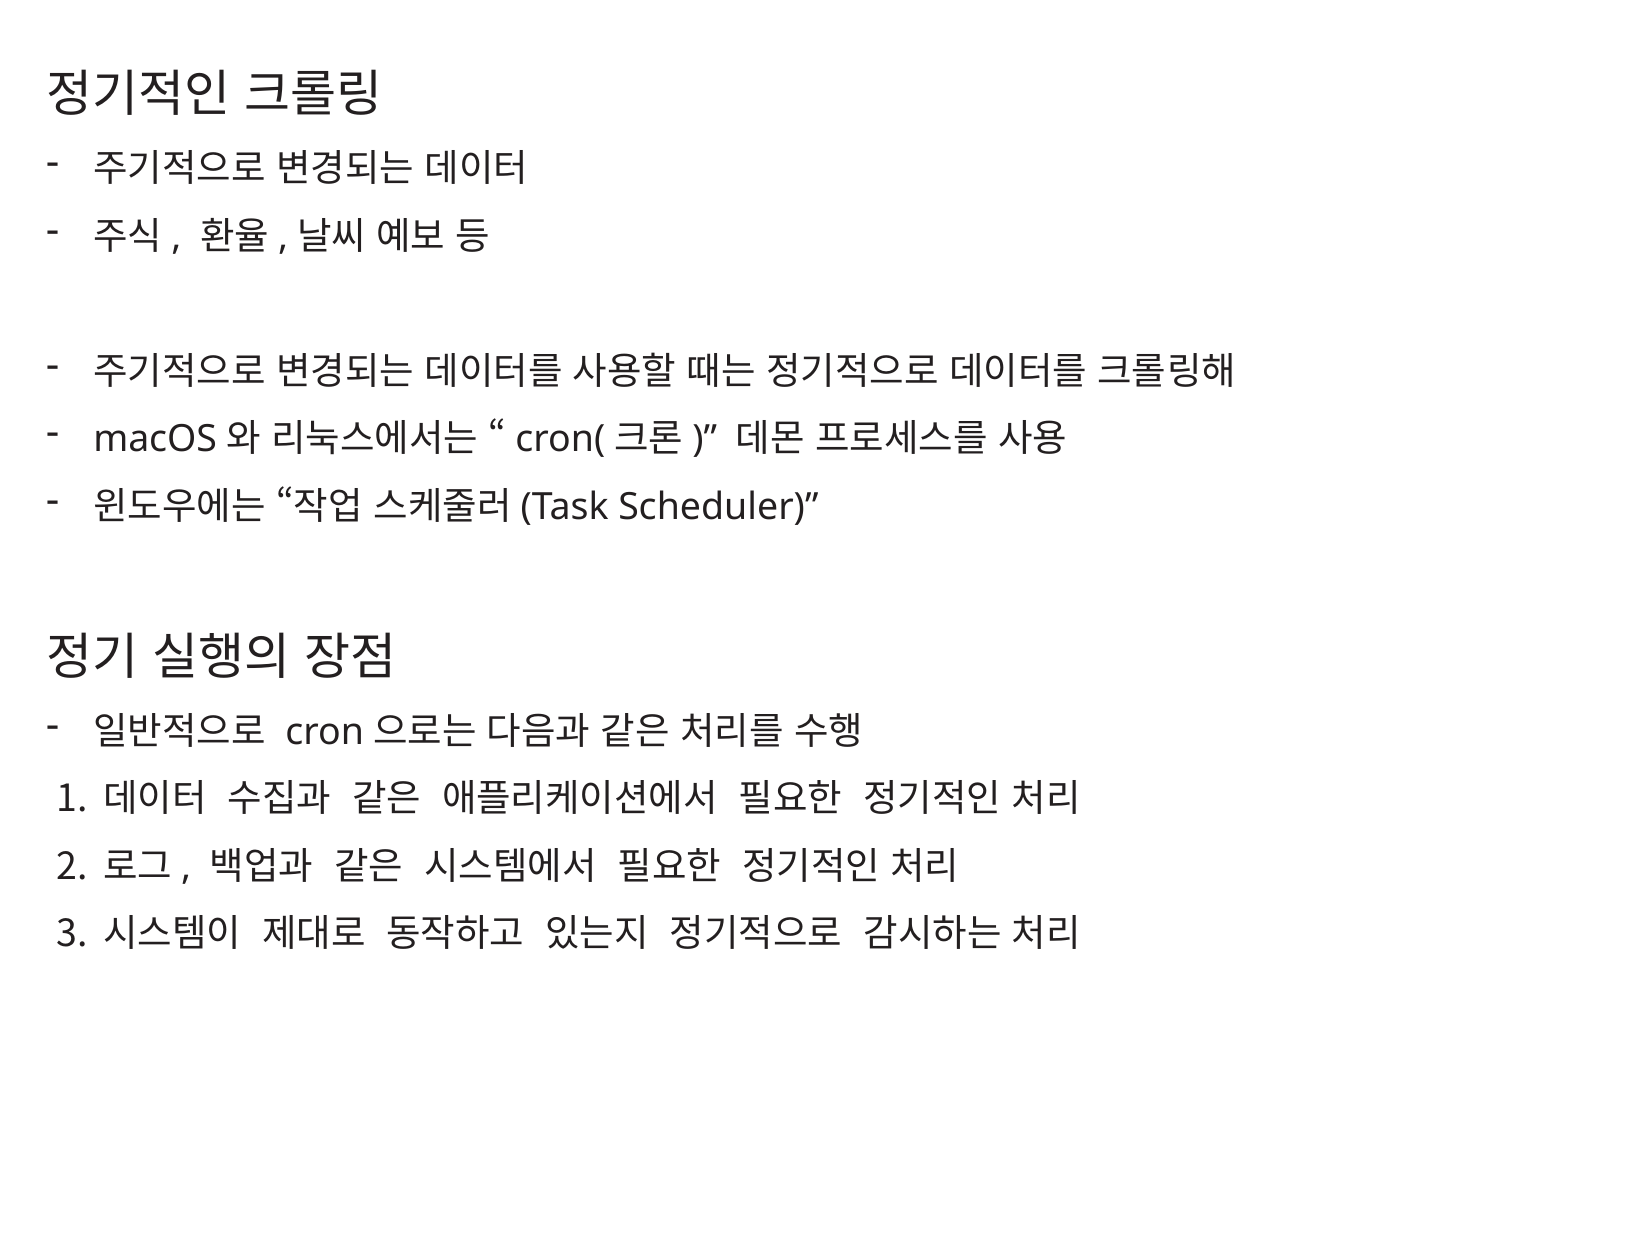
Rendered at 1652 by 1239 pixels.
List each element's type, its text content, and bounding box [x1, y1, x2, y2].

text_box 정기적인 크롤링 주기적으로 변경되는 데이터 주식, 환율,날씨 예보 등 주기적으로 변경되는 데이터를 사용할 때는 정기적으로 데이터를 크롤링해 macOS와 리눅스에서는 “cron(크론)” 데몬 프로세스를 사용 윈도우에는 “작업 스케줄러(Task Scheduler)” 정기 실행의 장점 일반적으로 cron으로는 다음과 같은 처리를 수행 데이터 수집과 같은 애플리케이션에서 필요한 정기적인 처리 로그, 백업과 같은 시스템에서 필요한 정기적인 처리 시스템이 제대로 동작하고 있는지 정기적으로 감시하는 처리 [44, 31, 1607, 1022]
